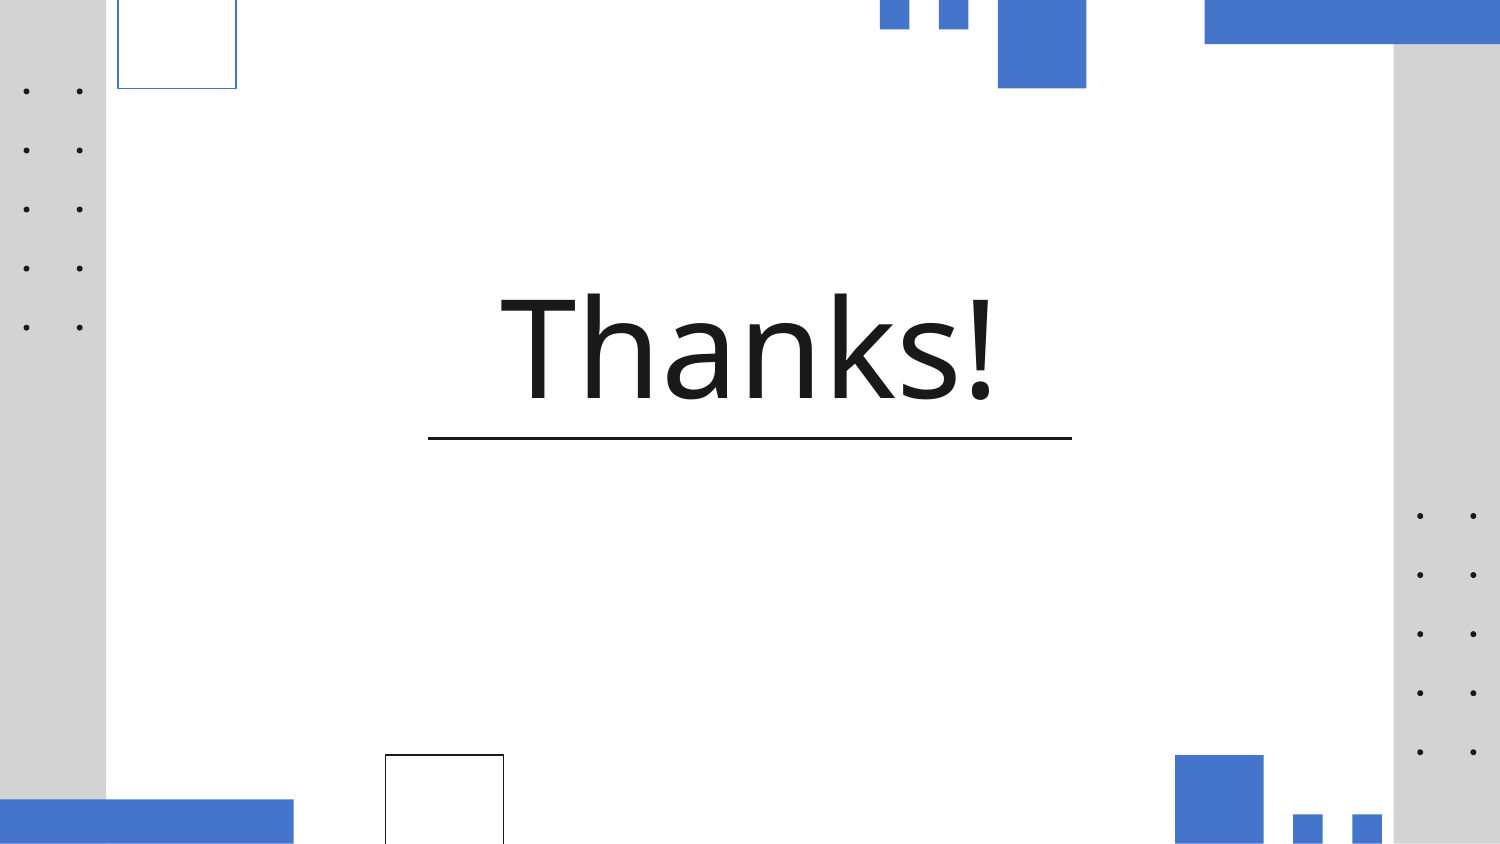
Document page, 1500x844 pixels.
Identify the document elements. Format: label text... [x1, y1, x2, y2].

title Thanks! [380, 214, 1120, 630]
